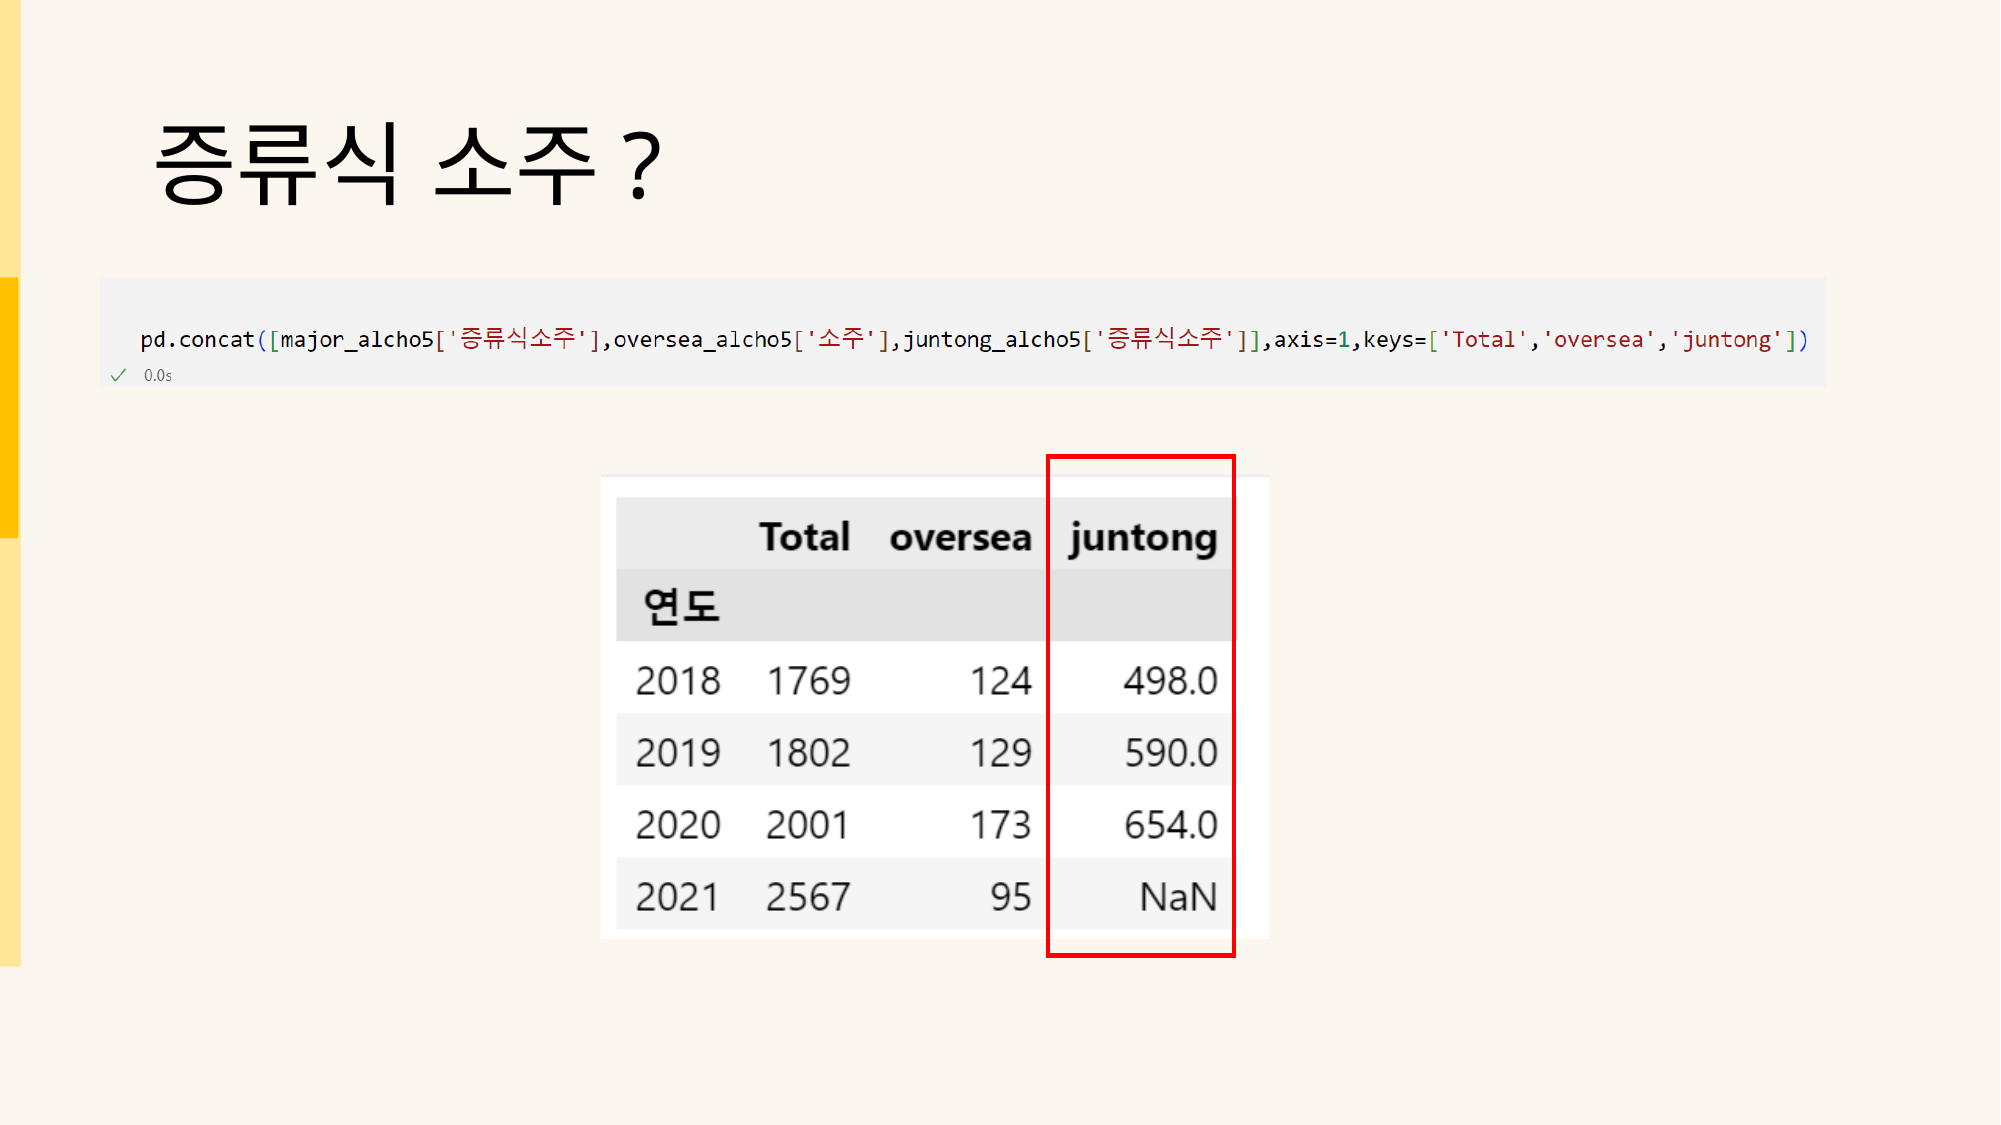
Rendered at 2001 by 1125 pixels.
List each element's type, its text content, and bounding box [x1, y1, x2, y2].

picture [601, 474, 1269, 939]
text_box [0, 276, 19, 539]
text_box [1047, 939, 1235, 956]
text_box [0, 0, 22, 968]
title 증류식 소주? [137, 59, 1863, 278]
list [100, 277, 1826, 387]
text_box [1047, 456, 1235, 474]
